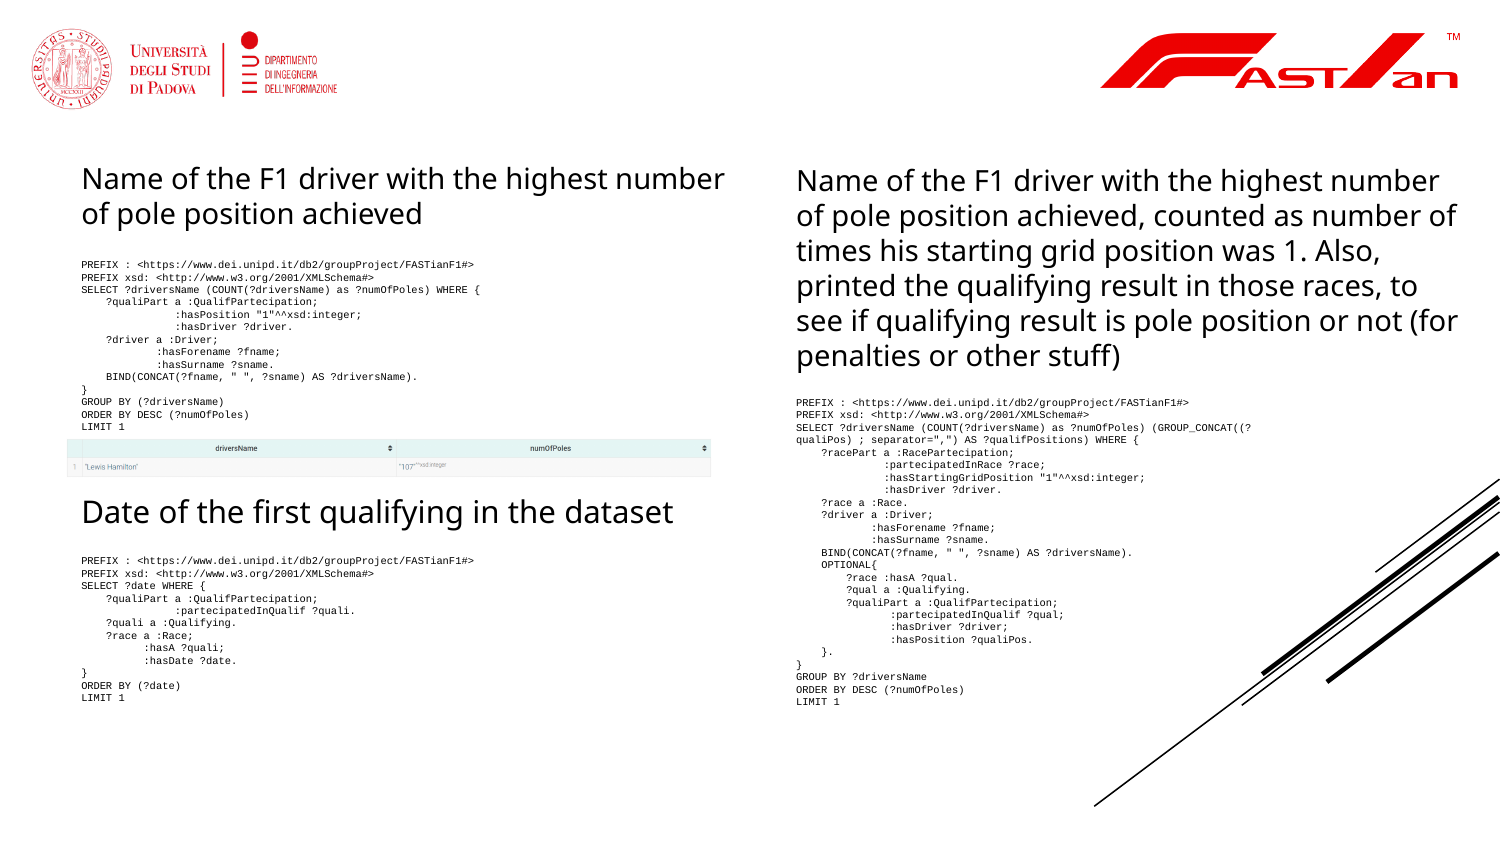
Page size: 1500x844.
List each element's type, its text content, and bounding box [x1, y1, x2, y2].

text_box Name of the F1 driver with the highest number of pole position achieved, counted as number of times his starting grid position was 1. Also, printed the qualifying result in those races, to see if qualifying result is pole position or not (for penalties or other stuff) [781, 147, 1475, 222]
text_box Date of the first qualifying in the dataset [66, 485, 712, 540]
picture [30, 27, 337, 117]
picture [65, 437, 712, 478]
picture [1100, 33, 1460, 88]
text_box [874, 222, 1214, 296]
text_box PREFIX : <https://www.dei.unipd.it/db2/groupProject/FASTianF1#> PREFIX xsd: <http://www.w3.org/2001/XMLSchema#> SELECT ?driversName (COUNT(?driversName) as ?numOfPoles) (GROUP_CONCAT((?qualiPos) ; separator=",") AS ?qualifPositions) WHERE { ?racePart a :RacePartecipation; :partecipatedInRace ?race; :hasStartingGridPosition "1"^^xsd:integer; :hasDriver ?driver. ?race a :Race. ?driver a :Driver; :hasForename ?fname; :hasSurname ?sname. BIND(CONCAT(?fname, " ", ?sname) AS ?driversName). OPTIONAL{ ?race :hasA ?qual. ?qual a :Qualifying. ?qualiPart a :QualifPartecipation; :partecipatedInQualif ?qual; :hasDriver ?driver; :hasPosition ?qualiPos. }. } GROUP BY ?driversName ORDER BY DESC (?numOfPoles) LIMIT 1 [781, 381, 1320, 711]
text_box PREFIX : <https://www.dei.unipd.it/db2/groupProject/FASTianF1#> PREFIX xsd: <http://www.w3.org/2001/XMLSchema#> SELECT ?date WHERE { ?qualiPart a :QualifPartecipation; :partecipatedInQualif ?quali. ?quali a :Qualifying. ?race a :Race; :hasA ?quali; :hasDate ?date. } ORDER BY (?date) LIMIT 1 [66, 539, 617, 711]
title Name of the F1 driver with the highest number of pole position achieved [66, 147, 750, 244]
text_box PREFIX : <https://www.dei.unipd.it/db2/groupProject/FASTianF1#> PREFIX xsd: <http://www.w3.org/2001/XMLSchema#> SELECT ?driversName (COUNT(?driversName) as ?numOfPoles) WHERE { ?qualiPart a :QualifPartecipation; :hasPosition "1"^^xsd:integer; :hasDriver ?driver. ?driver a :Driver; :hasForename ?fname; :hasSurname ?sname. BIND(CONCAT(?fname, " ", ?sname) AS ?driversName). } GROUP BY (?driversName) ORDER BY DESC (?numOfPoles) LIMIT 1 [66, 243, 617, 436]
